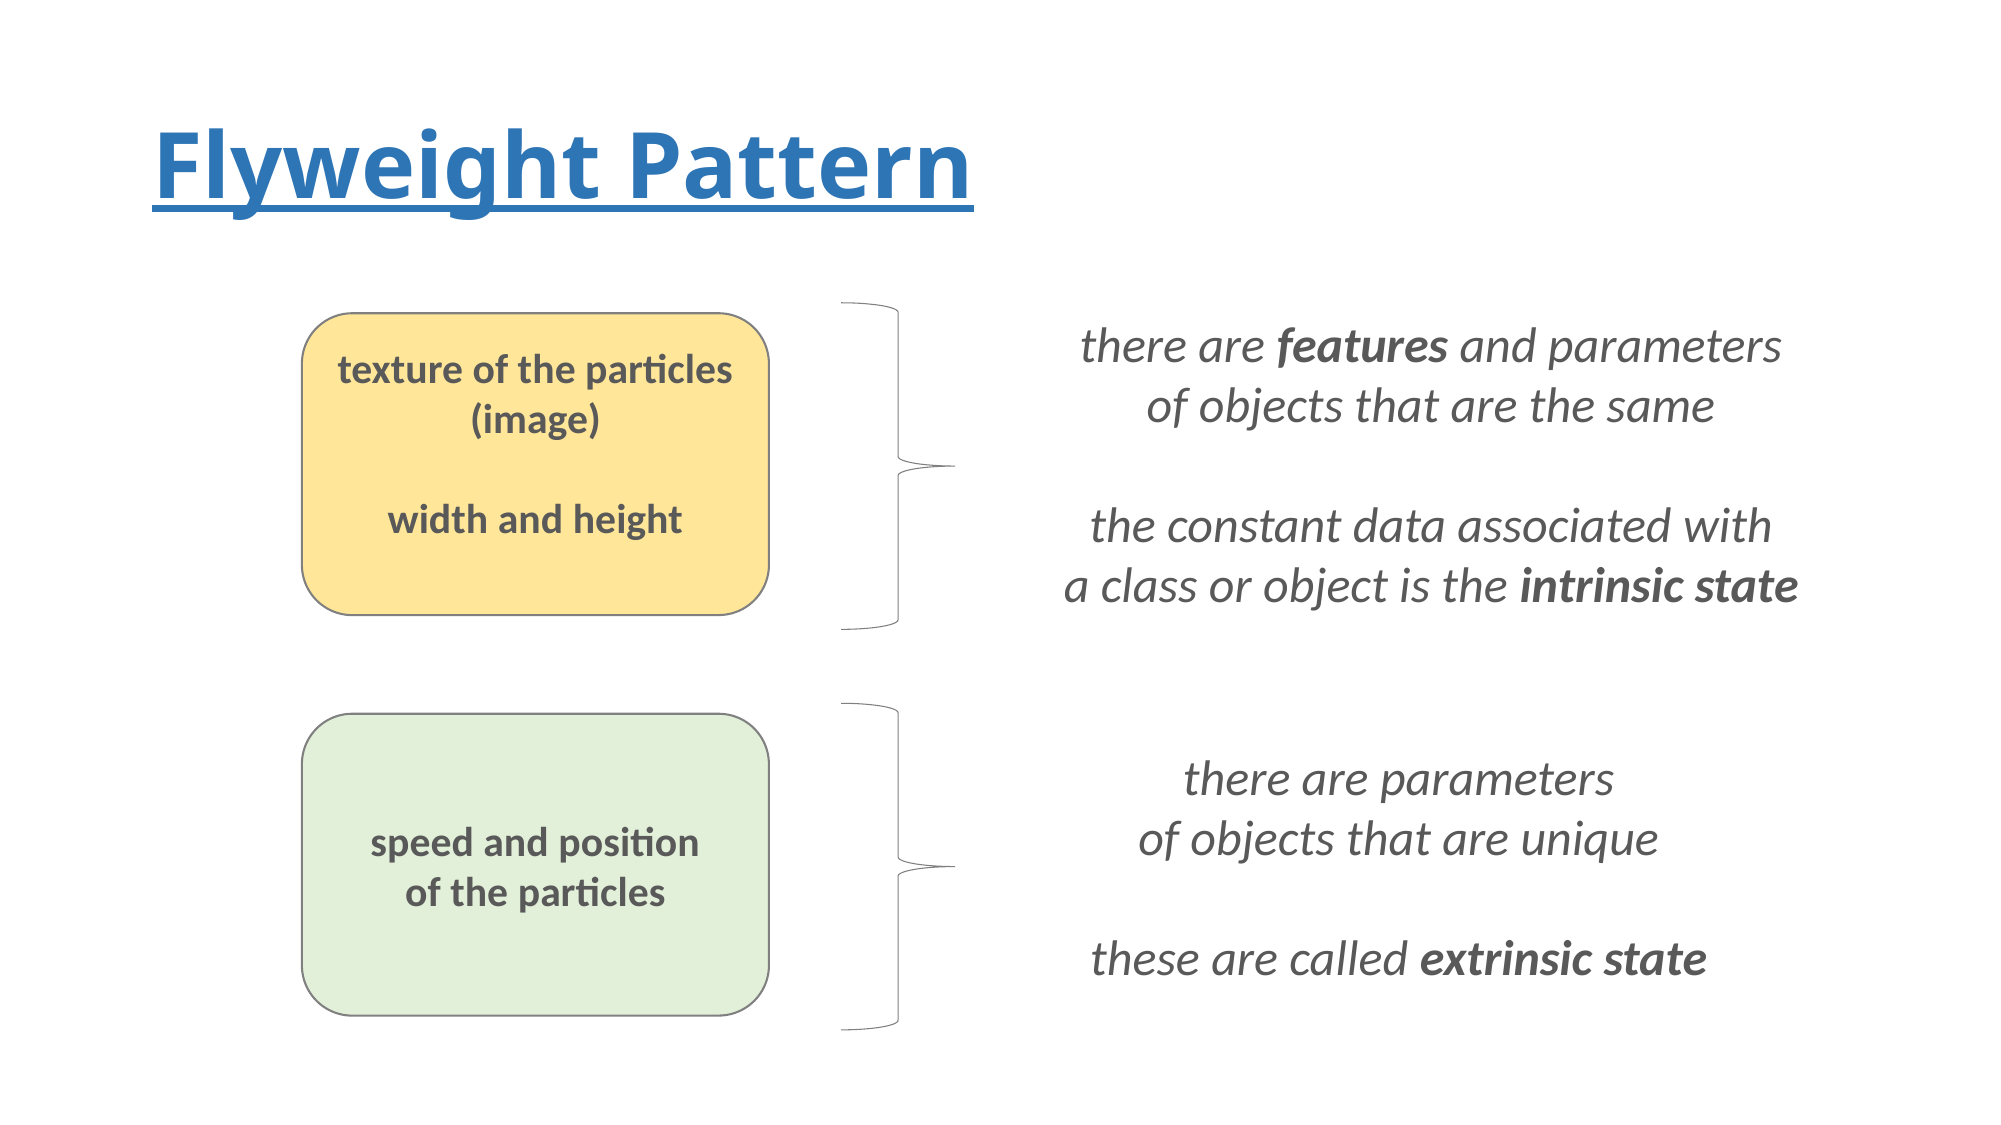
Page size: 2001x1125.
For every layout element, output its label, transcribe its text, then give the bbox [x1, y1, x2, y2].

text_box there are features and parameters of objects that are the same the constant data associated with a class or object is the intrinsic state [1048, 305, 1814, 620]
text_box there are parameters of objects that are unique these are called extrinsic state [1075, 737, 1723, 993]
title Flyweight Pattern [137, 59, 1863, 278]
text_box [841, 702, 956, 1031]
text_box texture of the particles (image) width and height [300, 312, 770, 617]
text_box [841, 302, 956, 630]
text_box speed and position of the particles [300, 712, 770, 1017]
